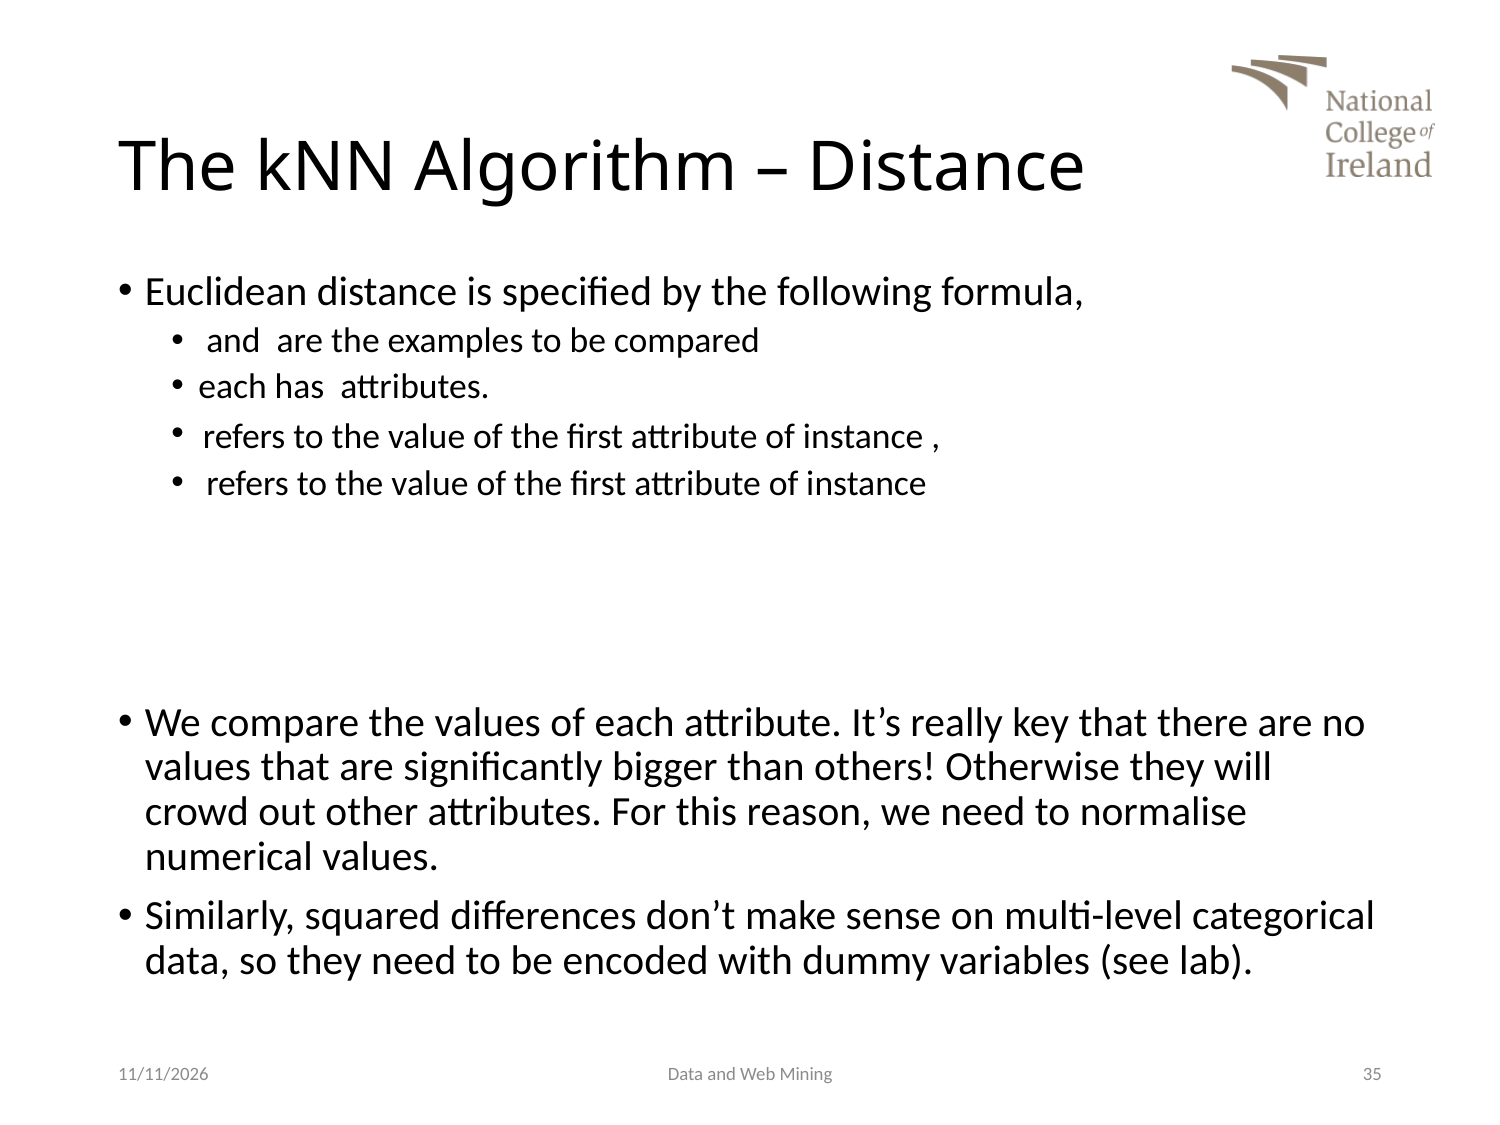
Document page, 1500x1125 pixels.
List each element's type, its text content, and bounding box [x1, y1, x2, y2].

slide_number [103, 1042, 441, 1103]
title The kNN Algorithm – Distance [103, 59, 1397, 278]
slide_number 35 [1059, 1042, 1397, 1103]
footer Data and Web Mining [496, 1042, 1004, 1103]
